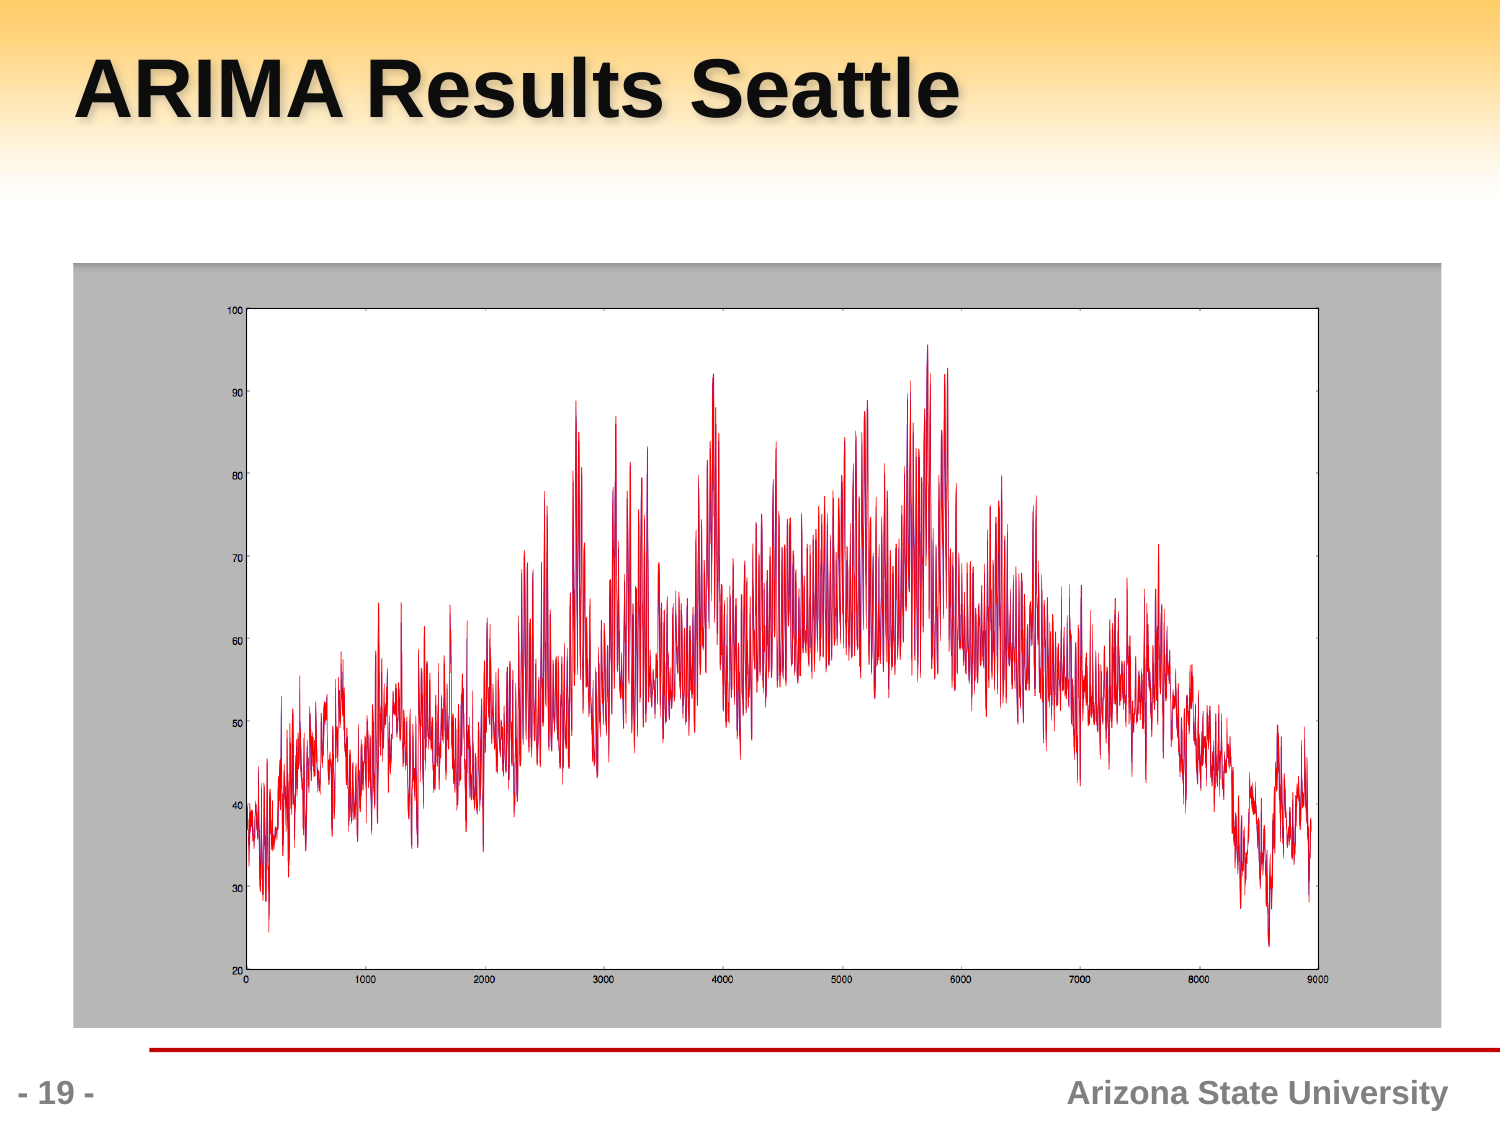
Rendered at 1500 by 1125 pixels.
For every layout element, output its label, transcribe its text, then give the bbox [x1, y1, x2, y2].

slide_number - 19 - [0, 1063, 113, 1125]
picture [0, 0, 1500, 198]
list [72, 262, 1442, 1028]
title ARIMA Results Seattle [72, 18, 1424, 150]
